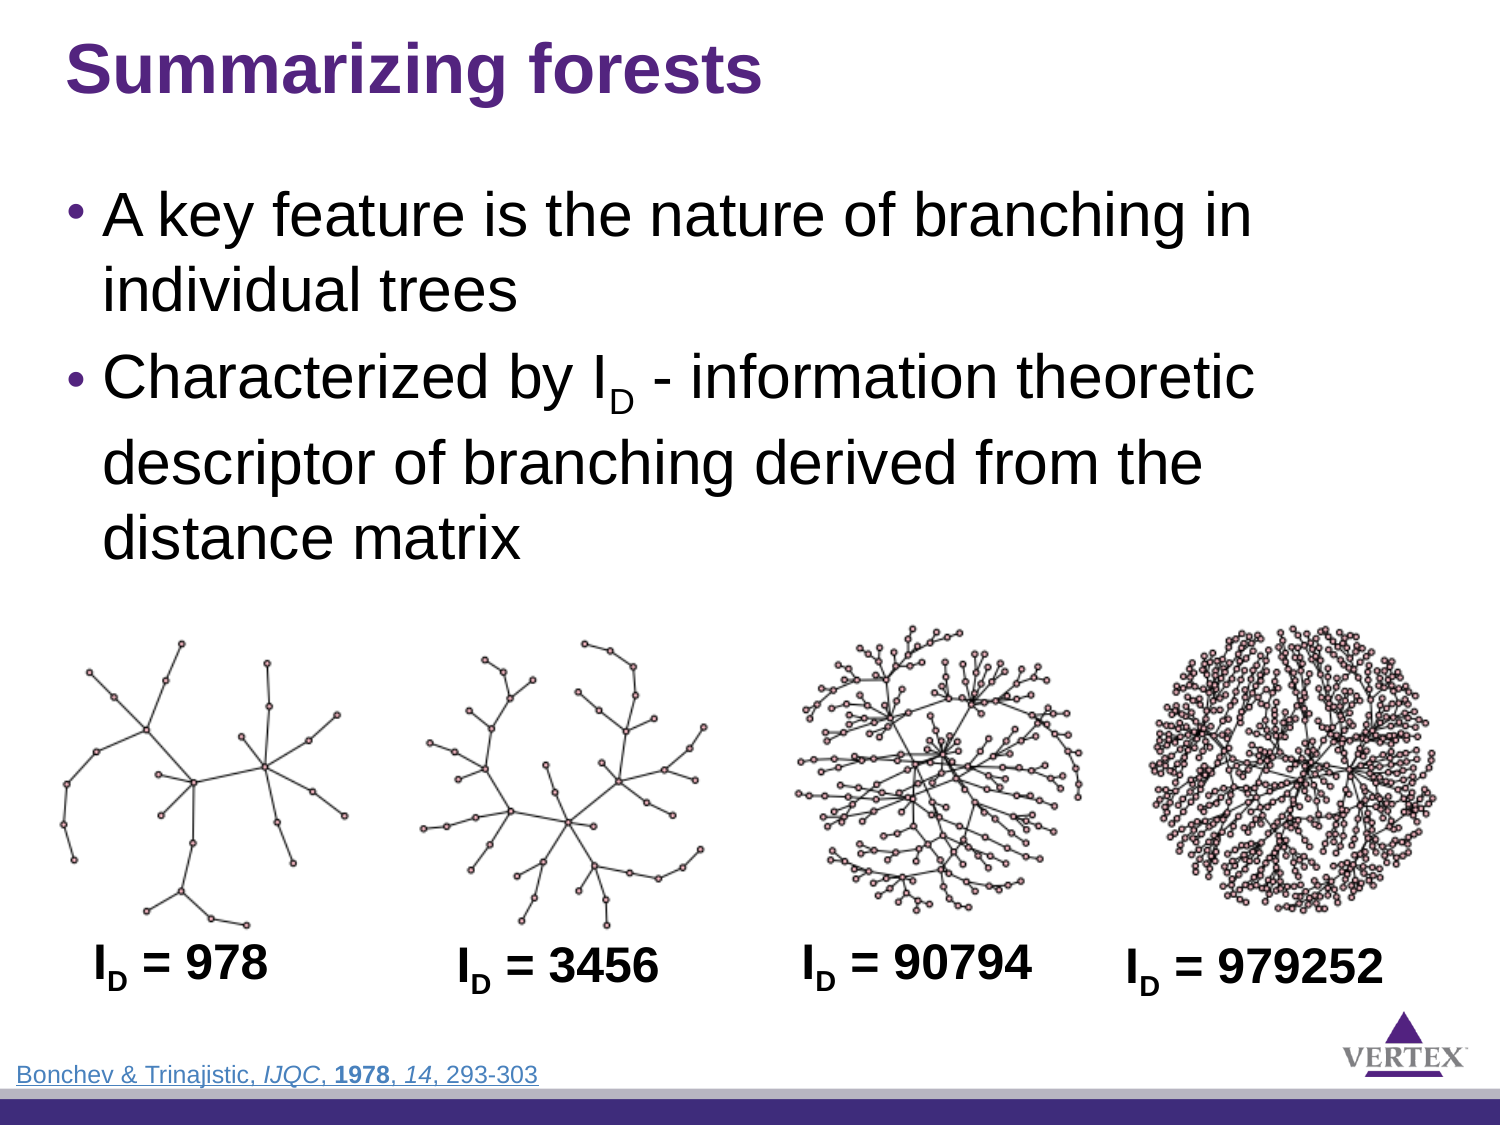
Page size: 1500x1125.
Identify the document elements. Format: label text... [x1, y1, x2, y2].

picture [760, 615, 1470, 923]
text_box ID = 979252 [1110, 932, 1399, 1010]
title Summarizing forests [50, 0, 1443, 131]
text_box Bonchev & Trinajistic, IJQC, 1978, 14, 293-303 [1, 1050, 554, 1096]
picture [1335, 1003, 1472, 1088]
list A key feature is the nature of branching in individual trees Characterized by ID - information theoretic descriptor of branching derived from the distance matrix [50, 166, 1442, 1003]
picture [385, 629, 741, 937]
picture [25, 629, 381, 937]
text_box ID = 90794 [786, 932, 1048, 1005]
text_box ID = 978 [78, 946, 284, 1005]
text_box ID = 3456 [441, 946, 675, 1008]
